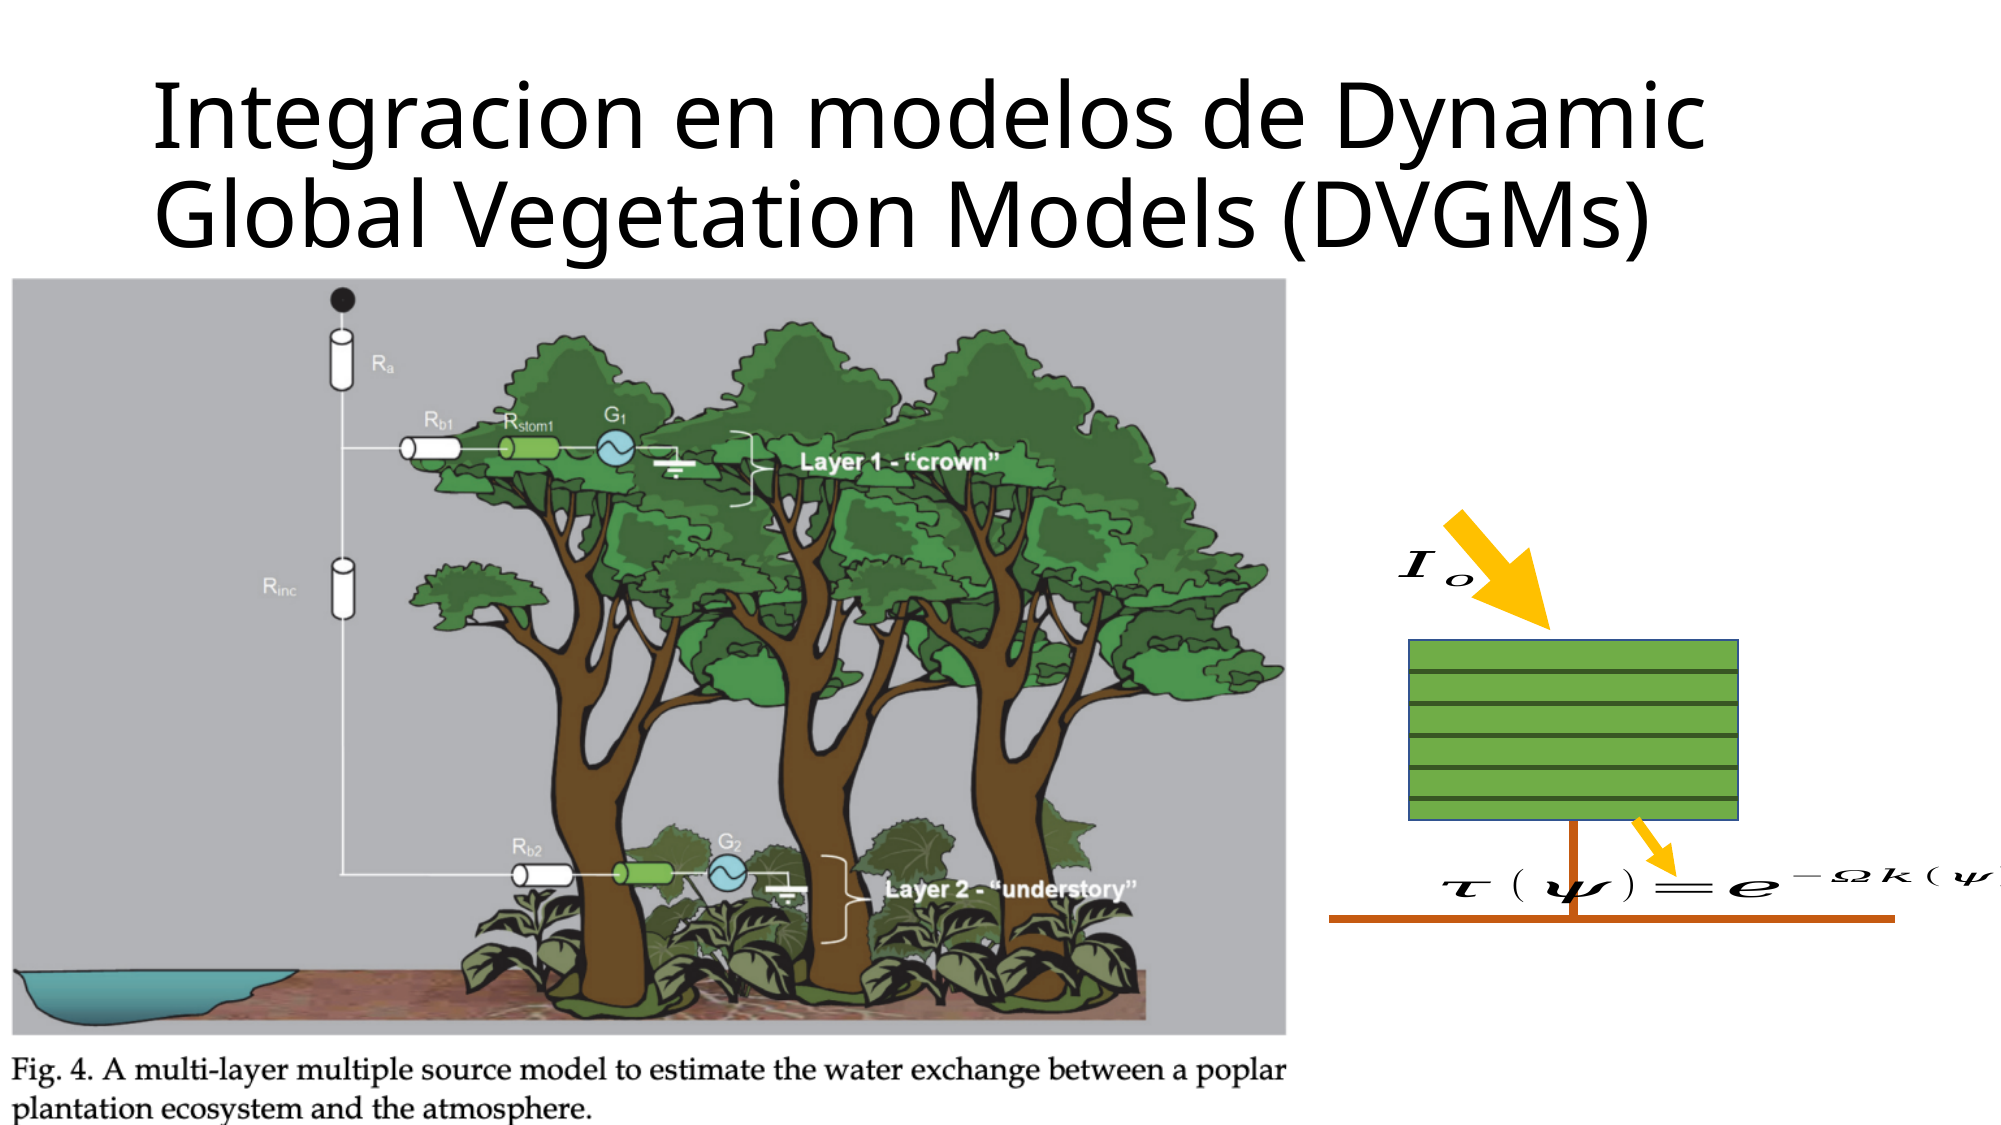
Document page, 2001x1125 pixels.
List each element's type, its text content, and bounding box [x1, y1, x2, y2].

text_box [1328, 517, 2000, 919]
title Integracion en modelos de Dynamic Global Vegetation Models (DVGMs) [137, 59, 1863, 278]
picture [0, 277, 1311, 1125]
